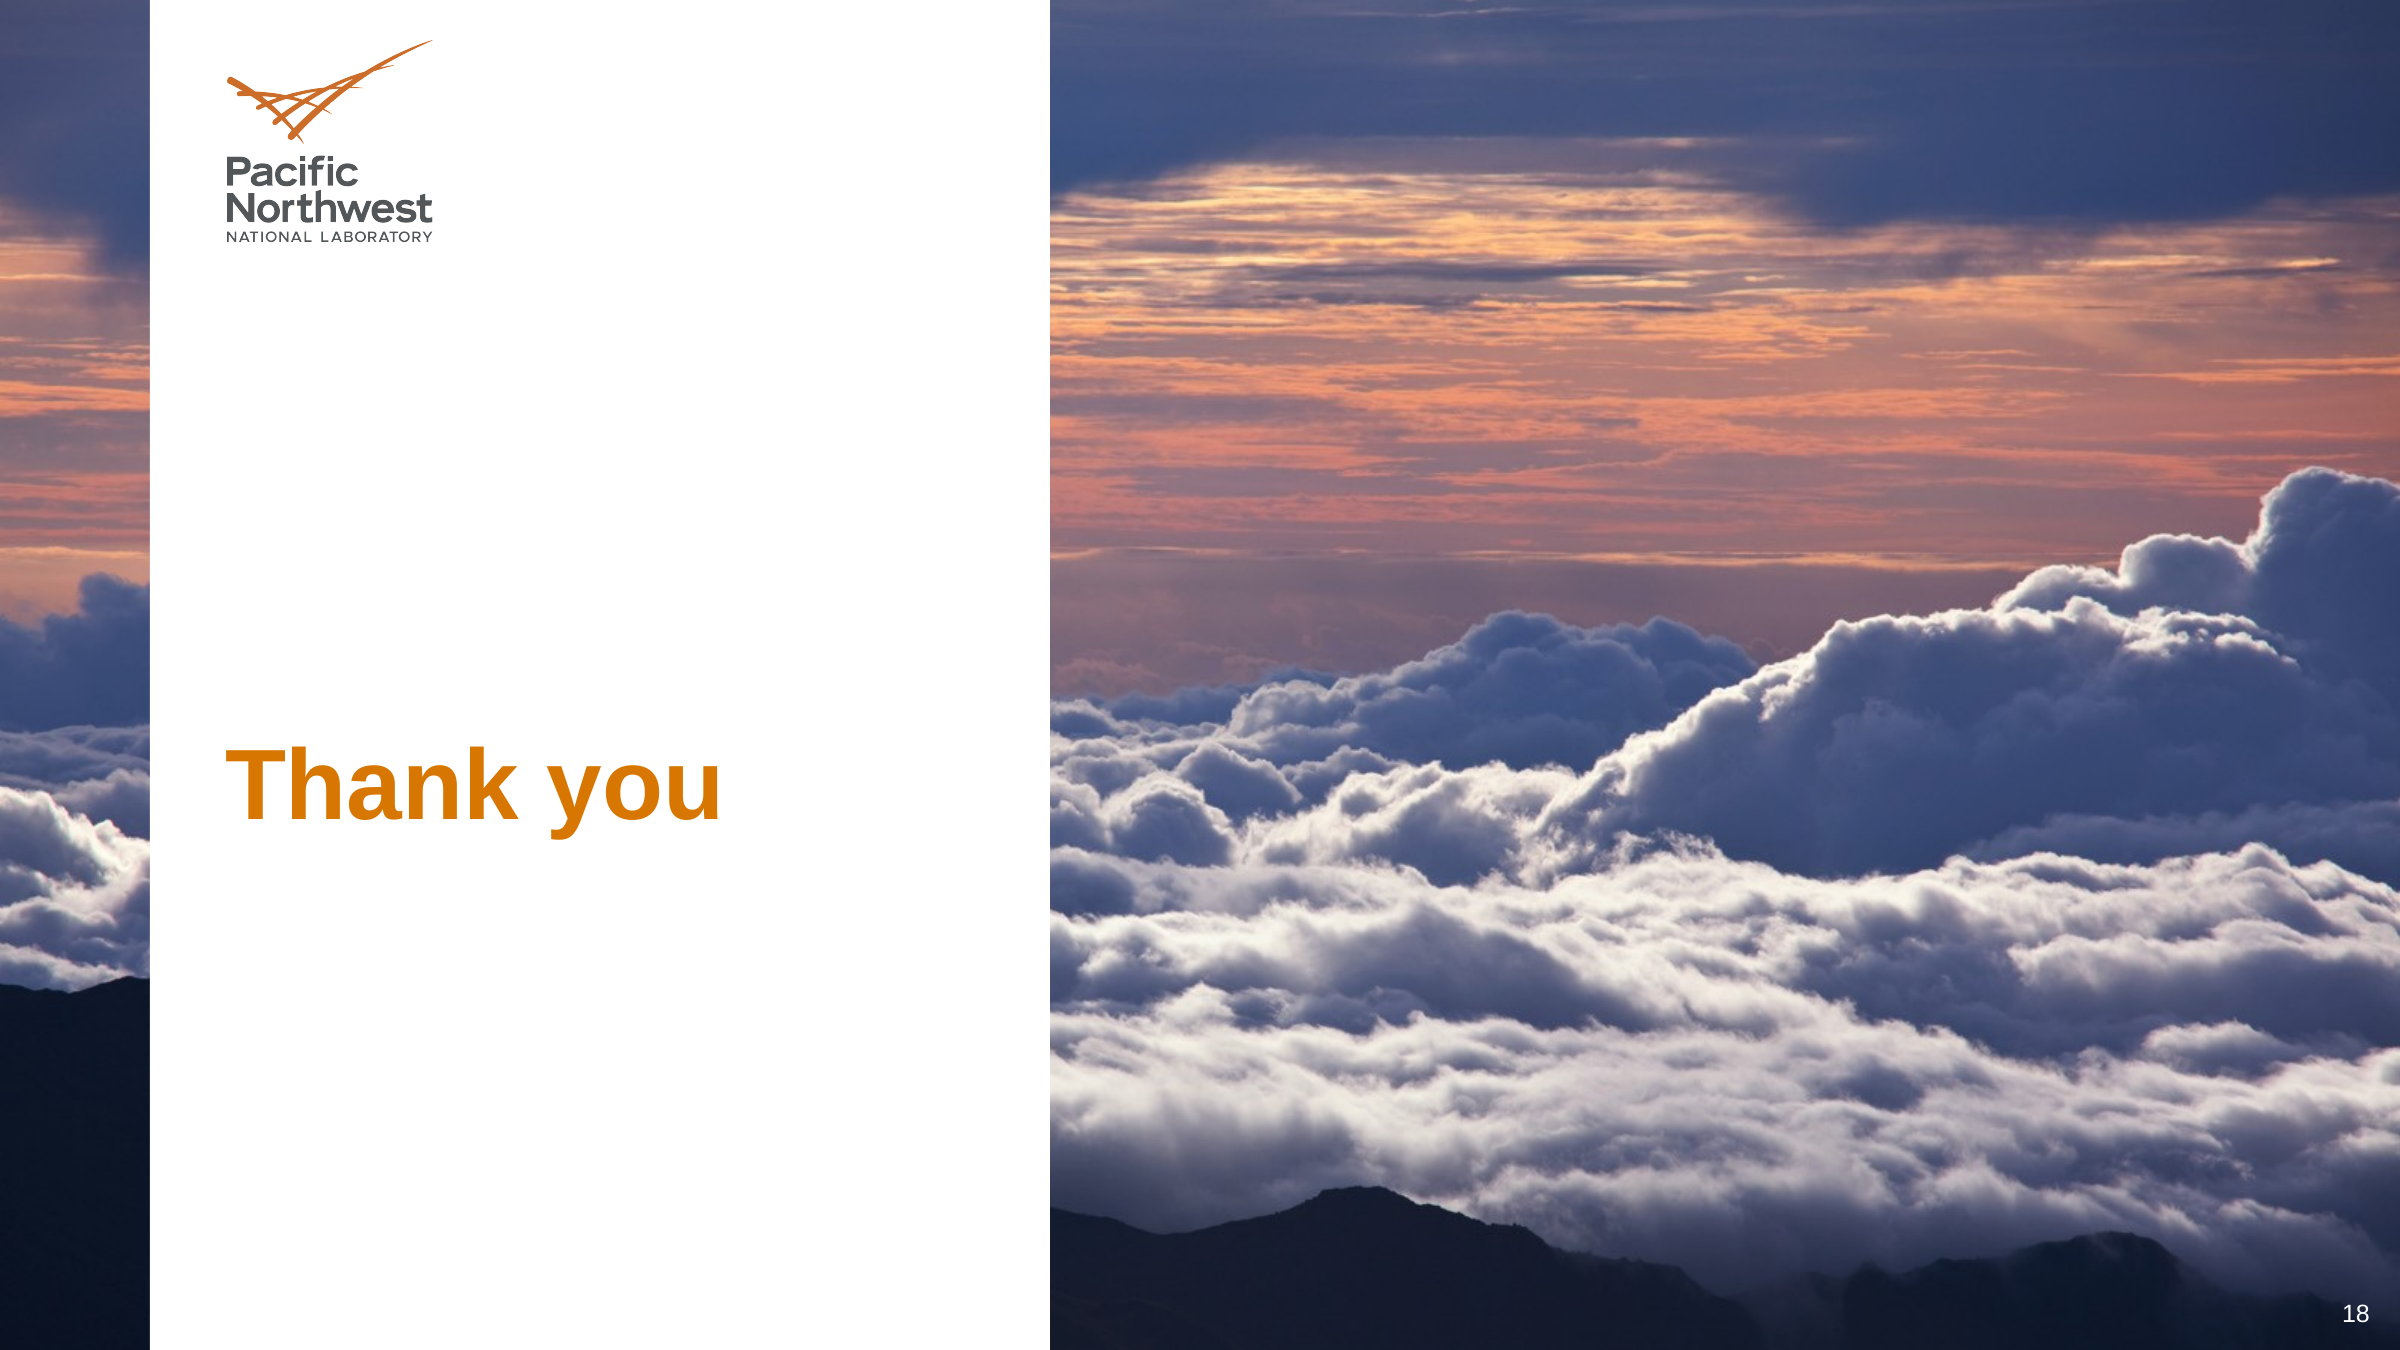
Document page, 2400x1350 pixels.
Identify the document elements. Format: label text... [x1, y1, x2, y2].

picture [1050, 0, 2400, 1350]
picture [225, 38, 435, 244]
slide_number 18 [2295, 1275, 2370, 1350]
picture [0, 0, 149, 1350]
